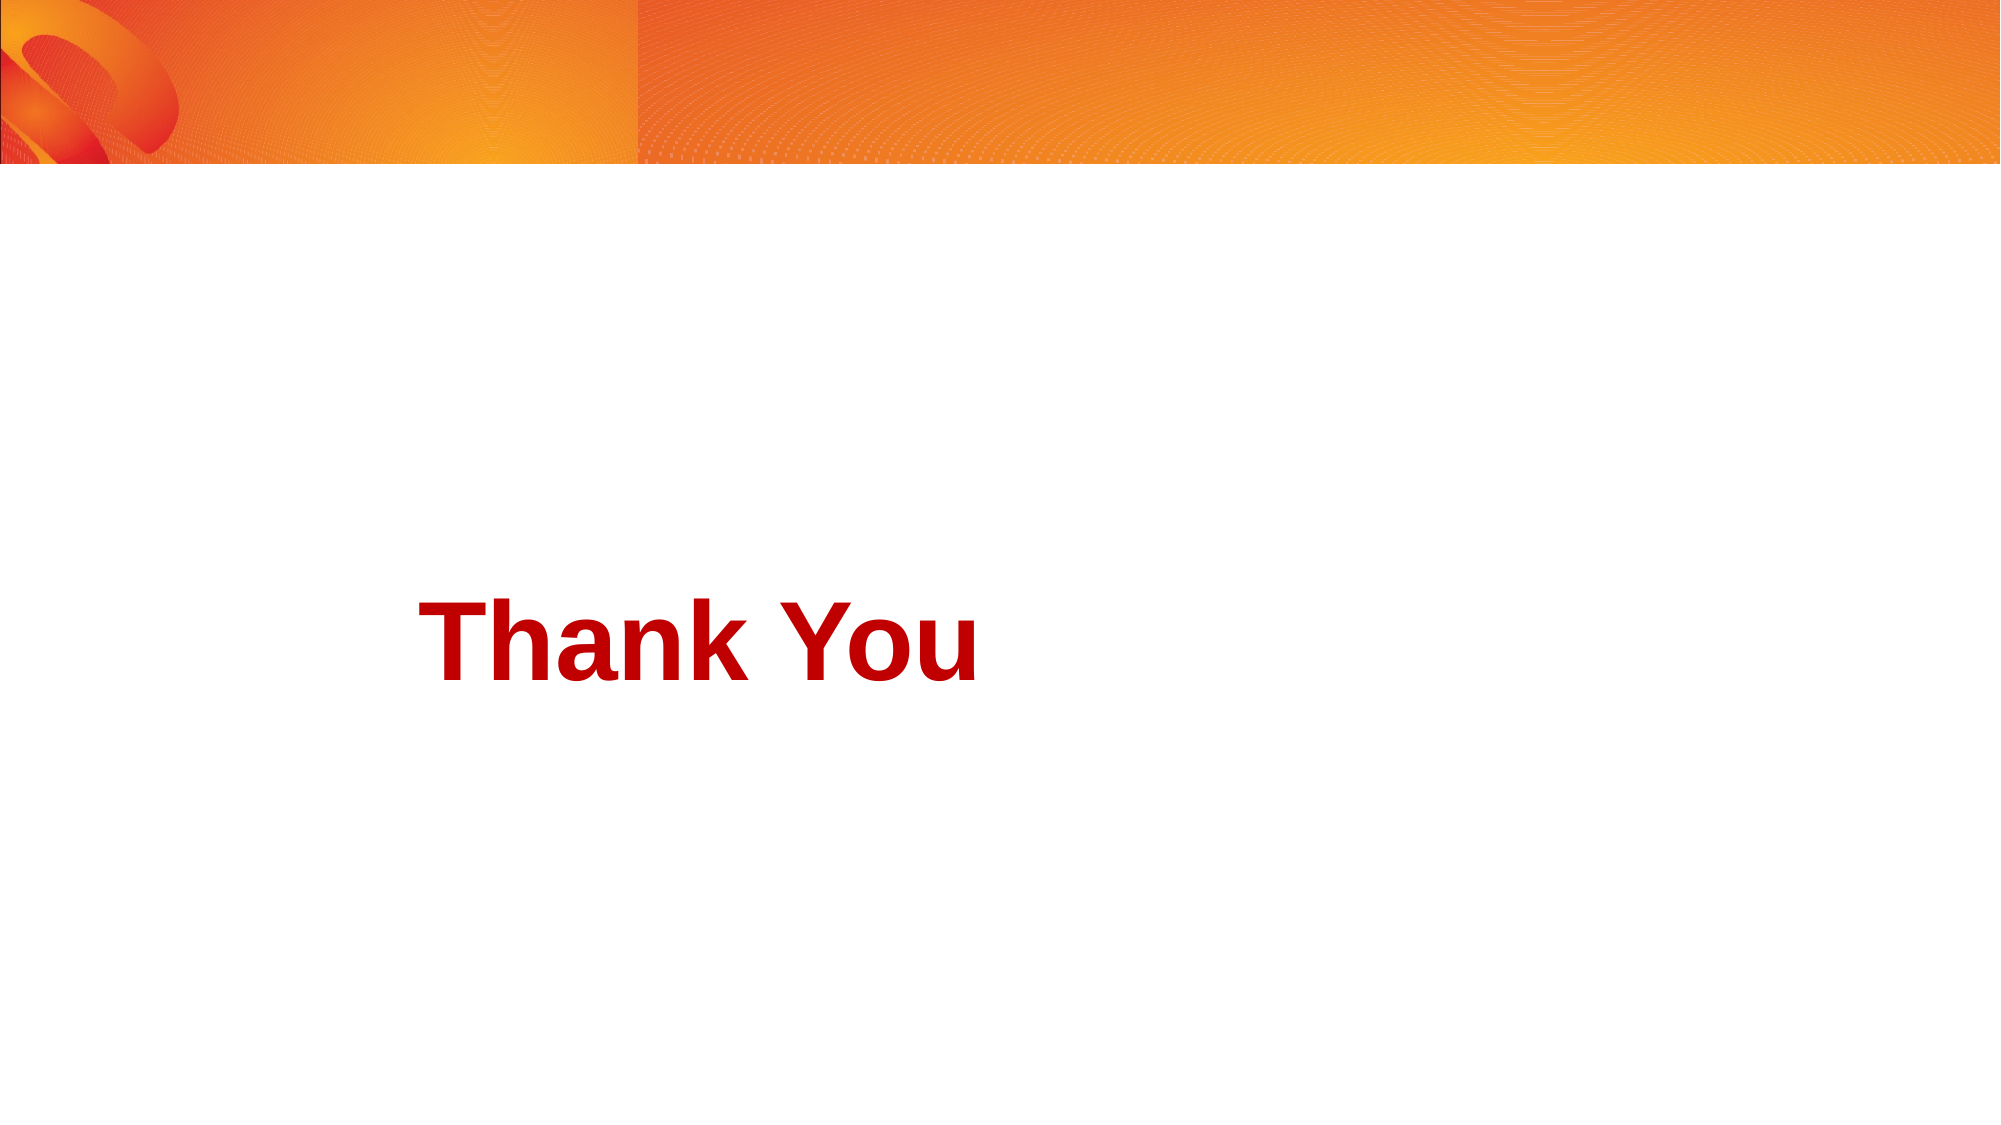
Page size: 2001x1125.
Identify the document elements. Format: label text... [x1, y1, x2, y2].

title Thank You [403, 521, 1612, 711]
picture [0, 0, 2000, 164]
